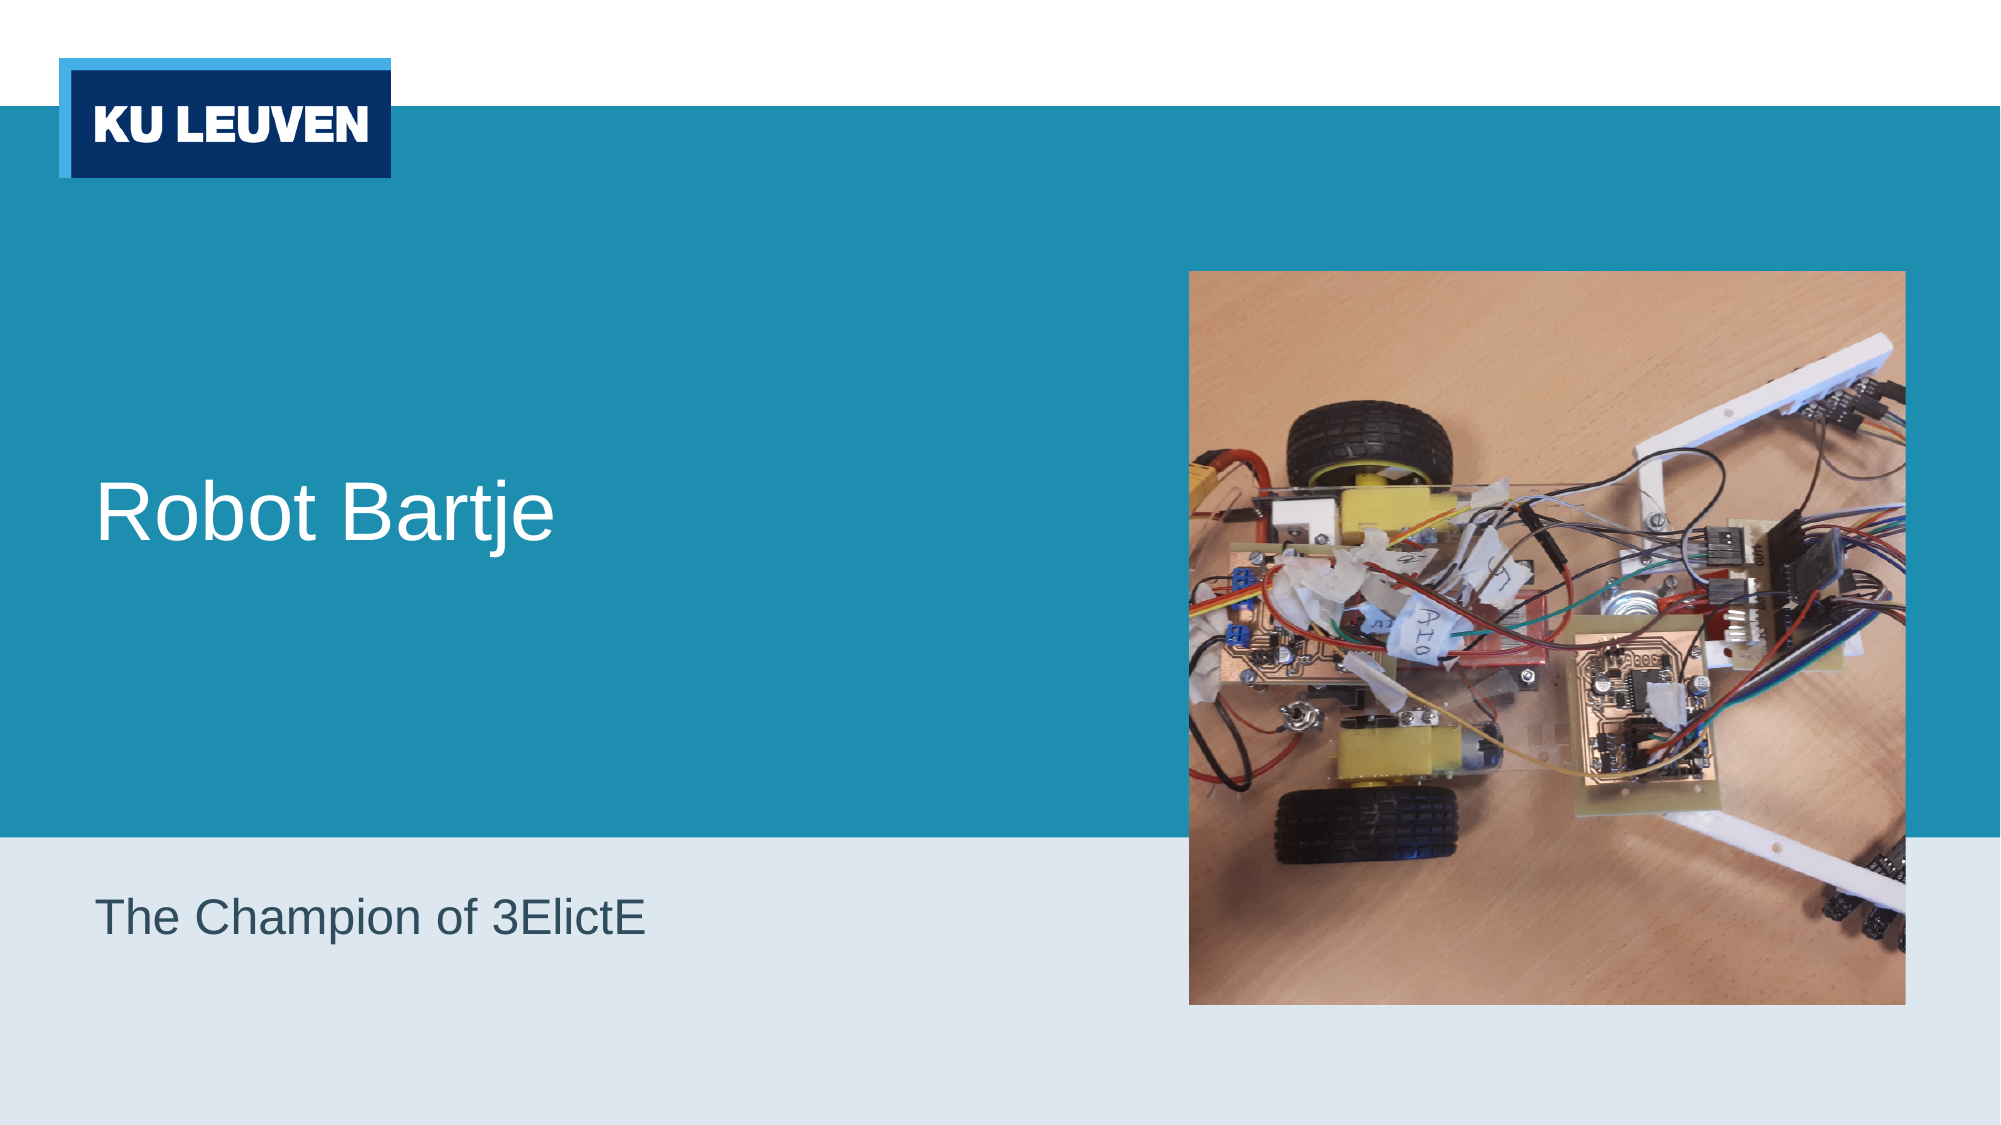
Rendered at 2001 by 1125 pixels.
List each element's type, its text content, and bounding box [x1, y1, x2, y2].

subtitle The Champion of 3ElictE [94, 884, 1095, 1005]
picture [1189, 271, 1906, 1005]
title Robot Bartje [94, 177, 1095, 838]
picture [59, 58, 391, 178]
